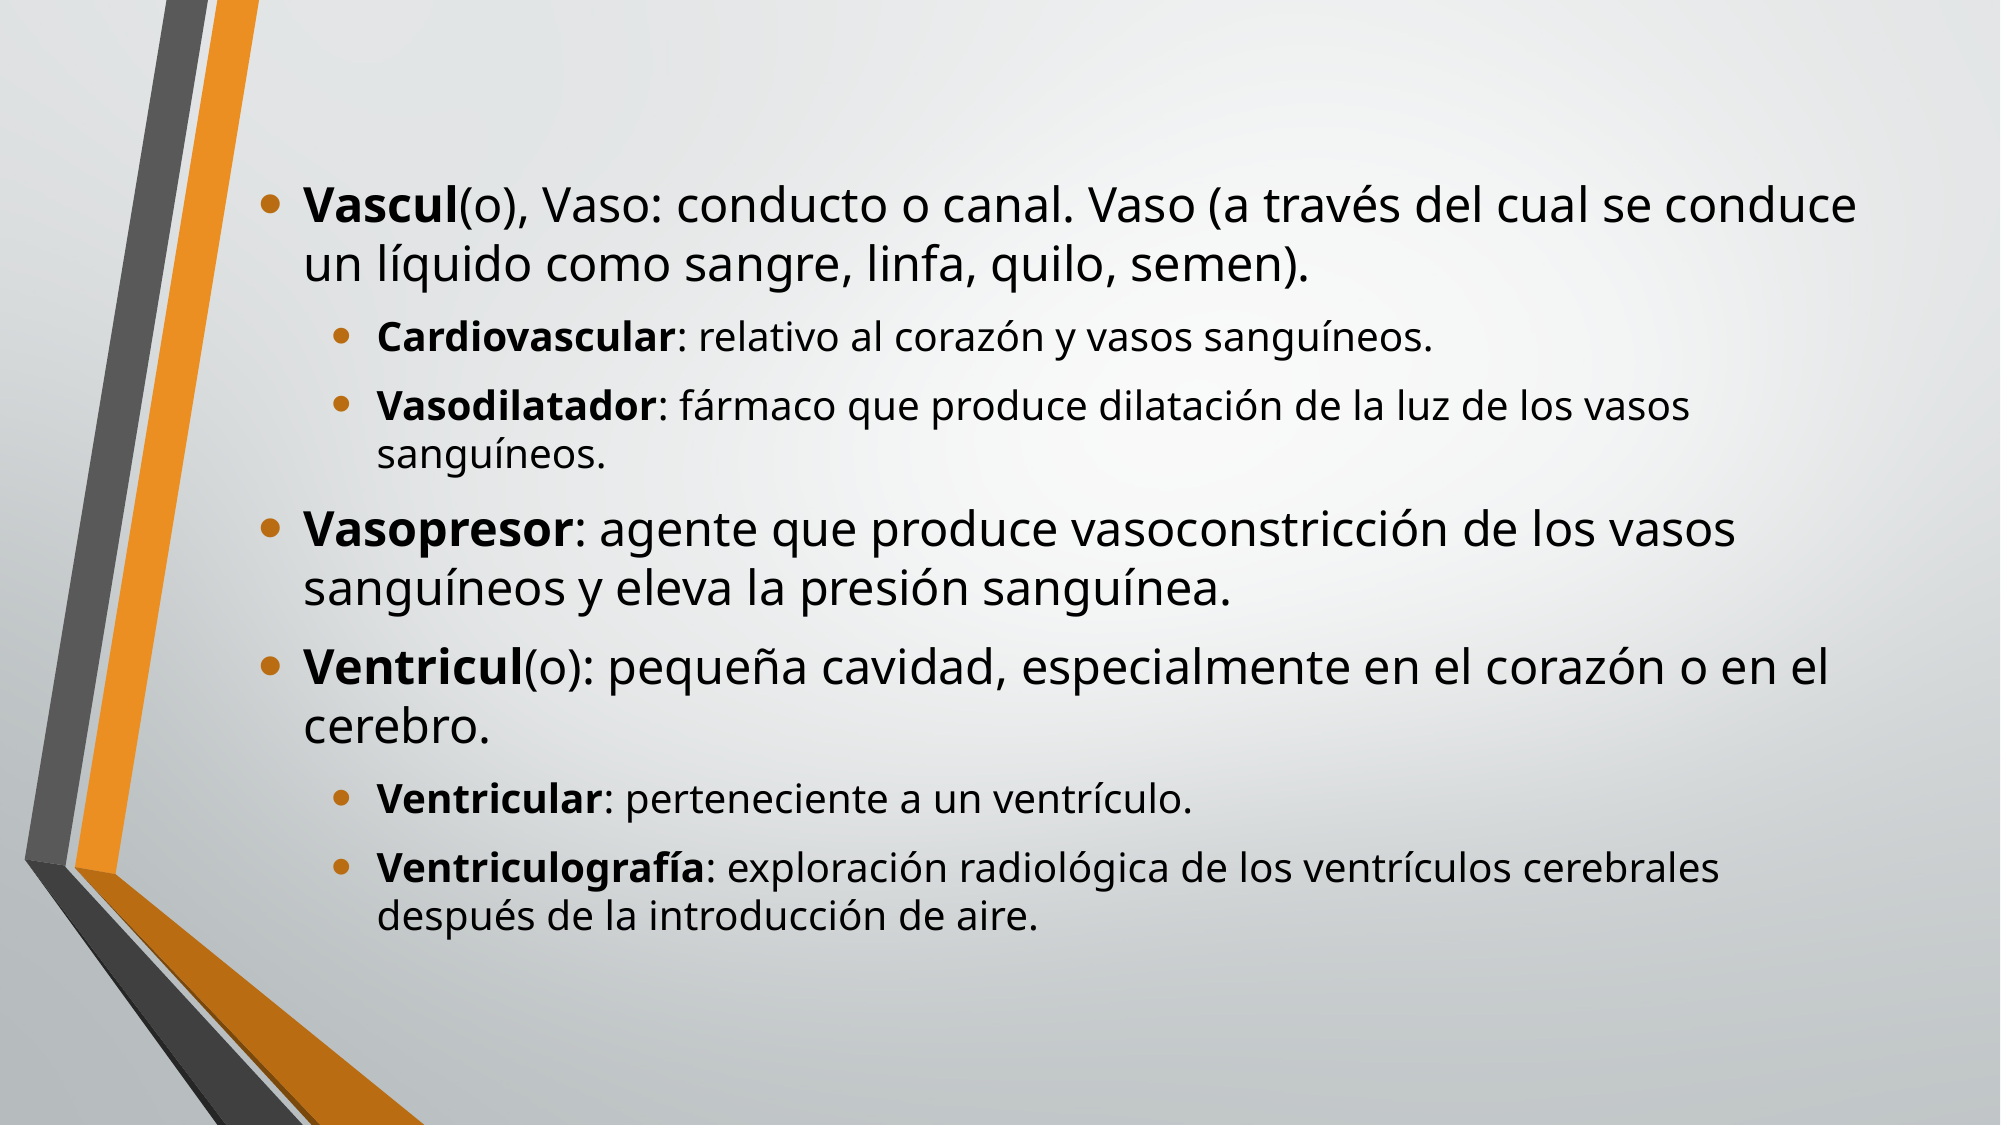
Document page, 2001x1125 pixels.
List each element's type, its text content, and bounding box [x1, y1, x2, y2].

list Vascul(o), Vaso: conducto o canal. Vaso (a través del cual se conduce un líquido como sangre, linfa, quilo, semen). Cardiovascular: relativo al corazón y vasos sanguíneos. Vasodilatador: fármaco que produce dilatación de la luz de los vasos sanguíneos. Vasopresor: agente que produce vasoconstricción de los vasos sanguíneos y eleva la presión sanguínea. Ventricul(o): pequeña cavidad, especialmente en el corazón o en el cerebro. Ventricular: perteneciente a un ventrículo. Ventriculografía: exploración radiológica de los ventrículos cerebrales después de la introducción de aire. [243, 166, 1887, 950]
